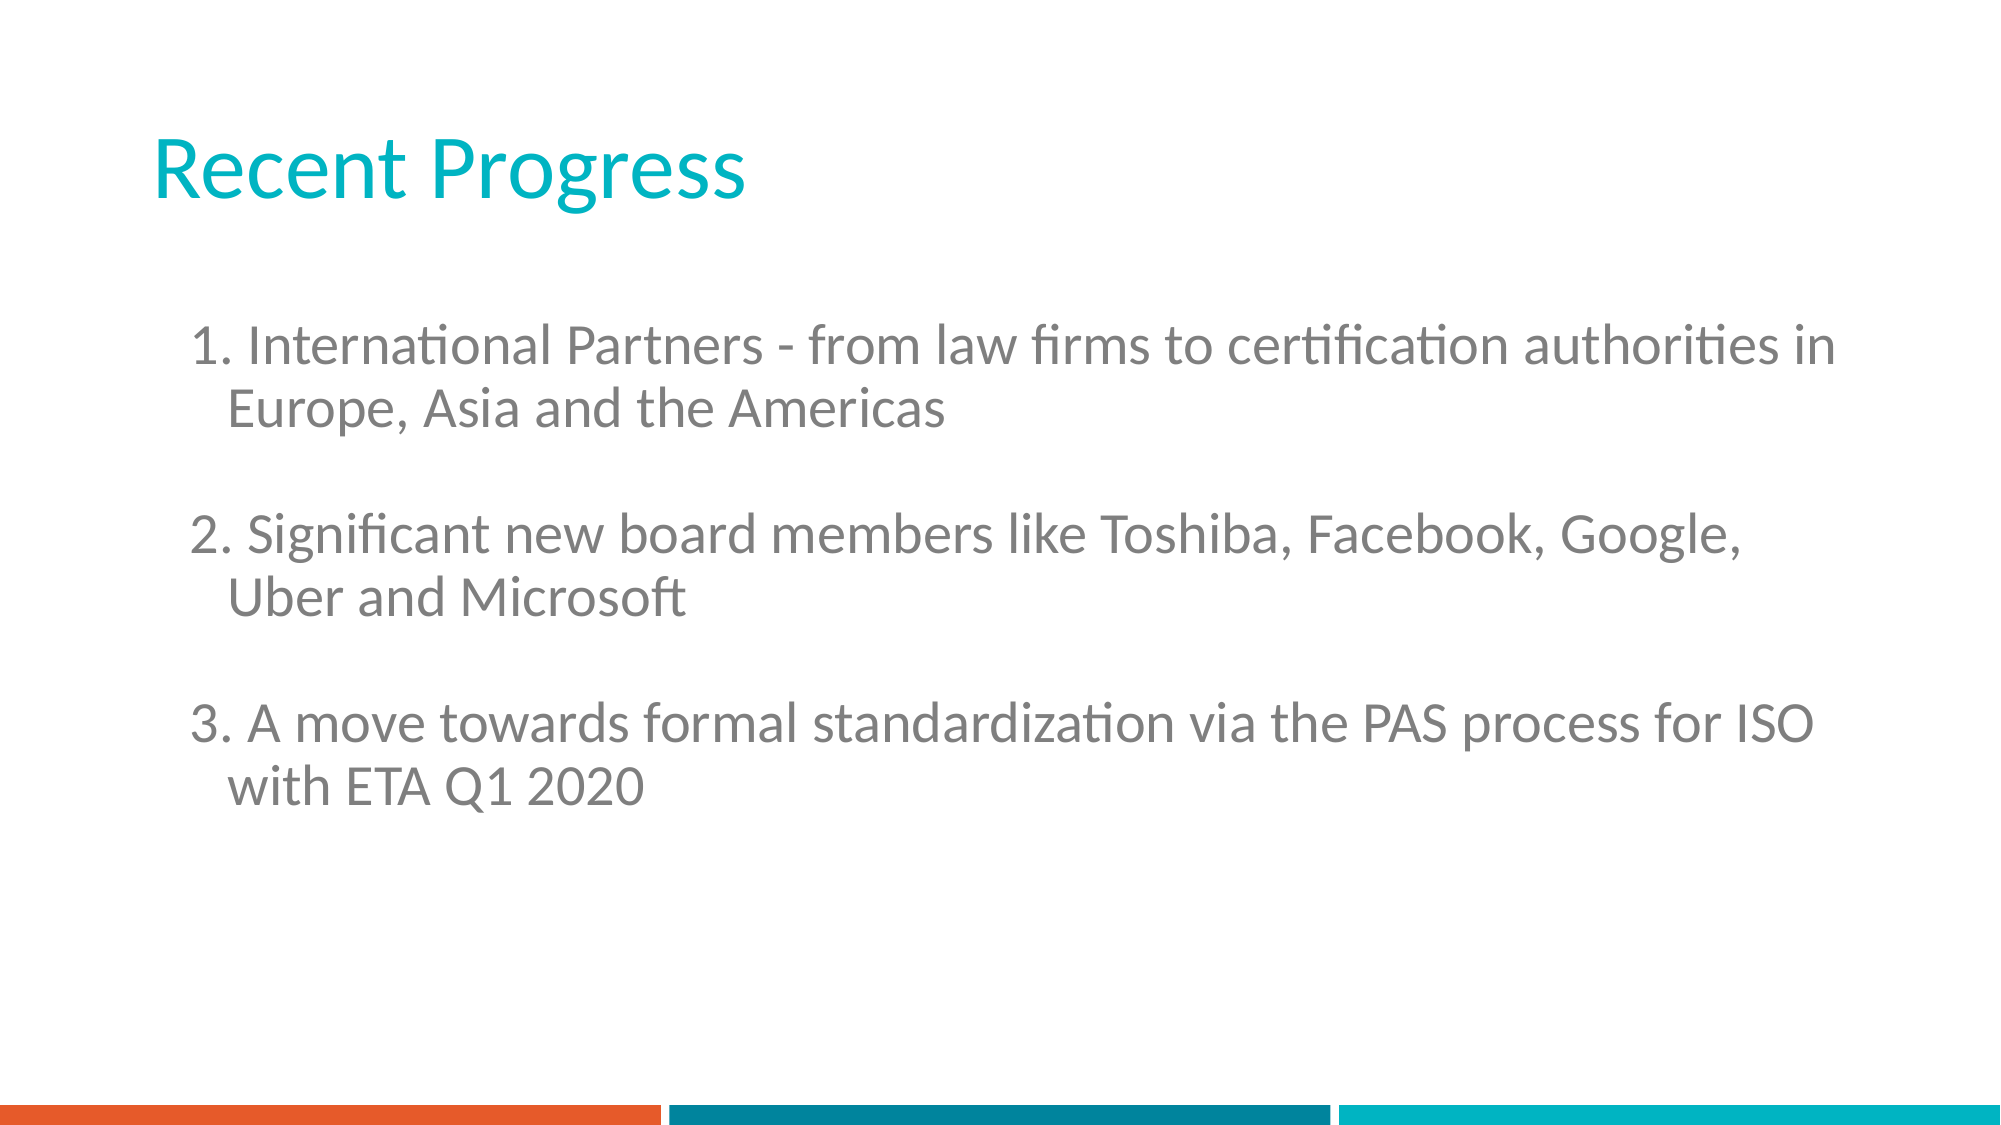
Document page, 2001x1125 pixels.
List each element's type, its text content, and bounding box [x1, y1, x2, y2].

list International Partners - from law firms to certification authorities in Europe, Asia and the Americas Significant new board members like Toshiba, Facebook, Google, Uber and Microsoft A move towards formal standardization via the PAS process for ISO with ETA Q1 2020 [137, 299, 1863, 928]
title Recent Progress [137, 59, 1863, 278]
